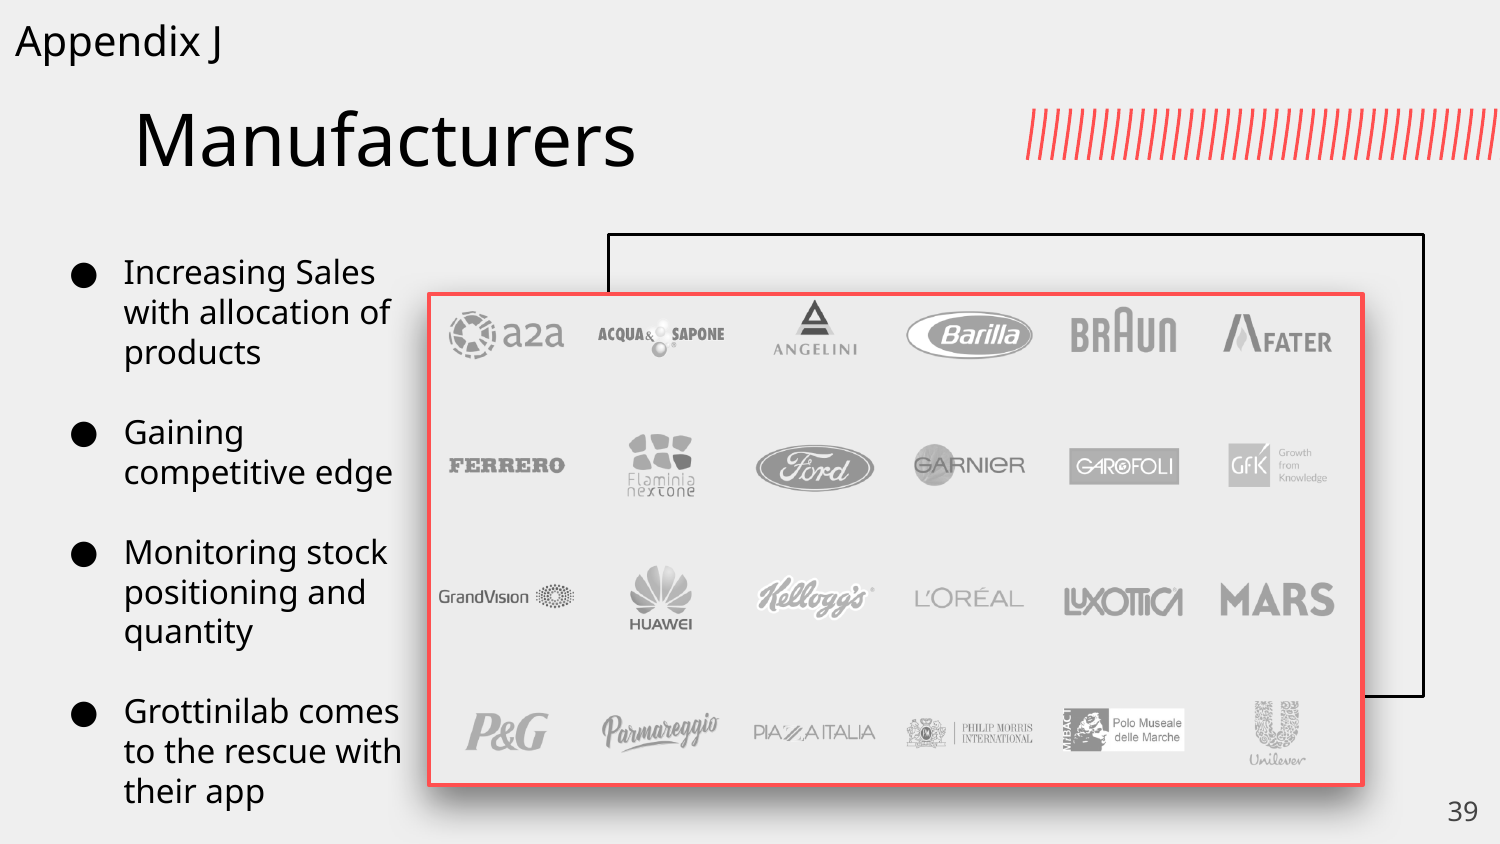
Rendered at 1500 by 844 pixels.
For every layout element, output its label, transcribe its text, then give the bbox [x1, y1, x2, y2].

text_box Increasing Sales with allocation of products Gaining competitive edge Monitoring stock positioning and quantity Grottinilab comes to the rescue with their app [33, 236, 424, 826]
title Manufacturers [118, 78, 987, 173]
picture [431, 295, 1361, 783]
slide_number 39 [1403, 779, 1494, 844]
text_box Appendix J [0, 0, 493, 80]
